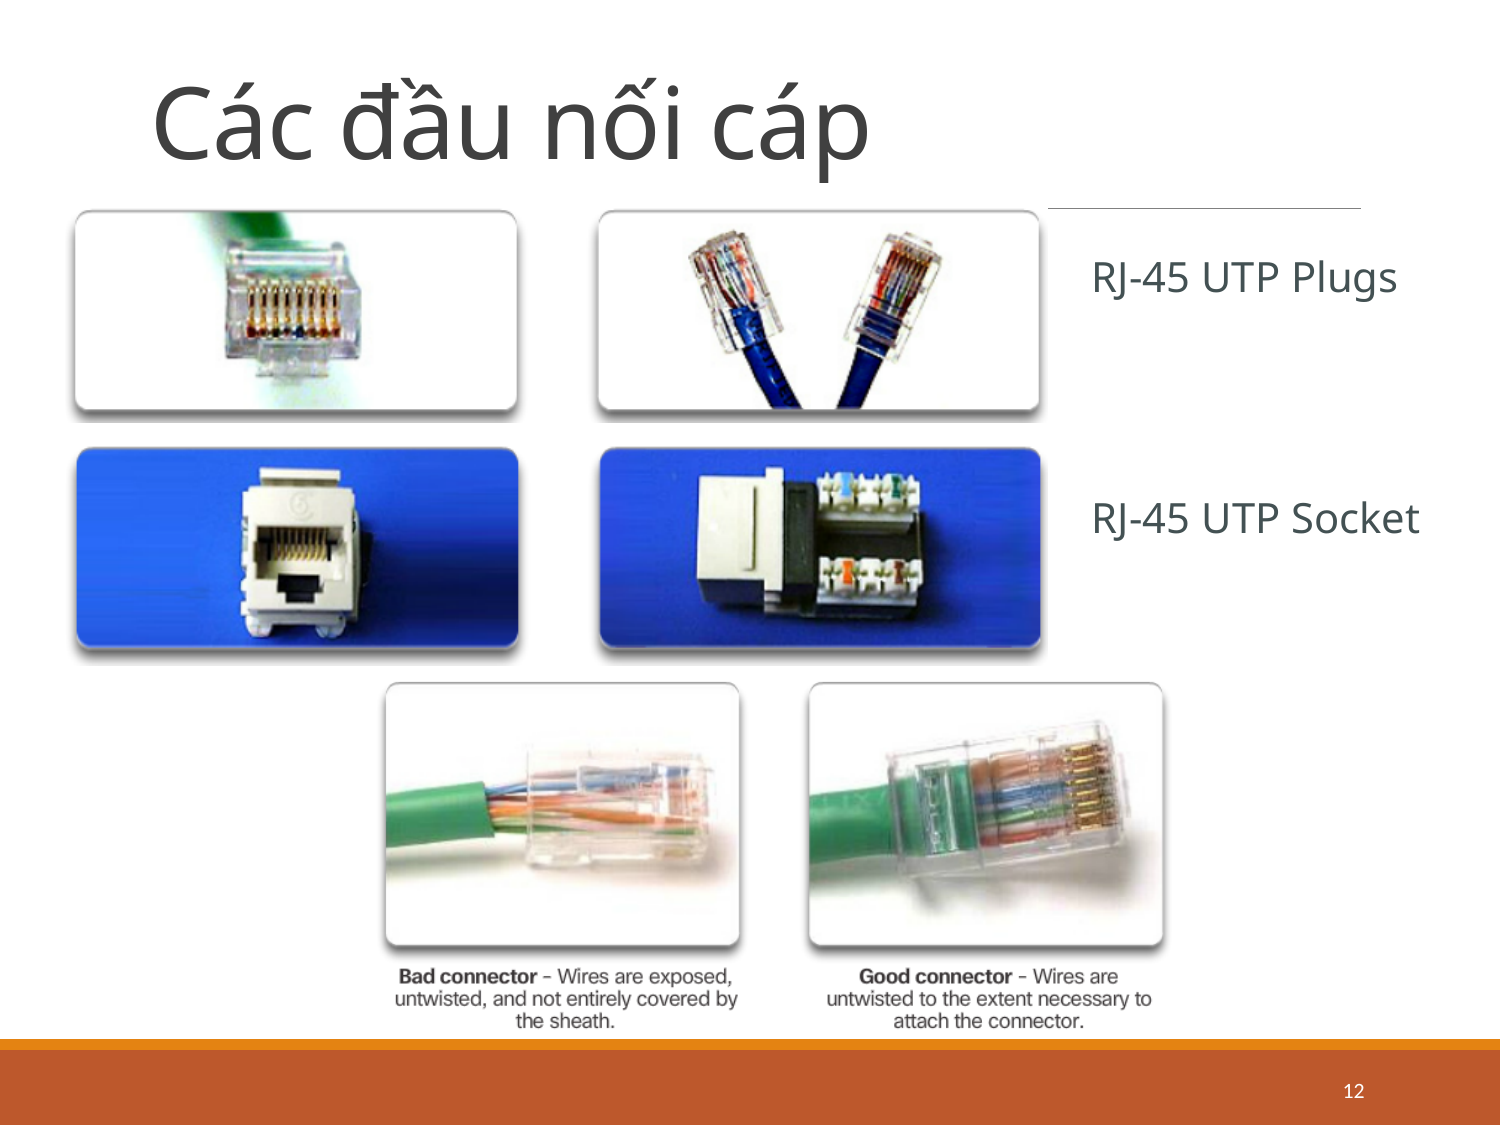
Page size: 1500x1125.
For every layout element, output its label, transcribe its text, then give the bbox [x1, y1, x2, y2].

picture [375, 671, 1172, 1039]
slide_number 12 [1218, 1059, 1380, 1120]
picture [64, 205, 1049, 424]
picture [64, 441, 1049, 666]
text_box RJ-45 UTP Plugs [1077, 247, 1432, 319]
text_box RJ-45 UTP Socket [1077, 488, 1457, 560]
title Các đầu nối cáp [135, 47, 1373, 188]
